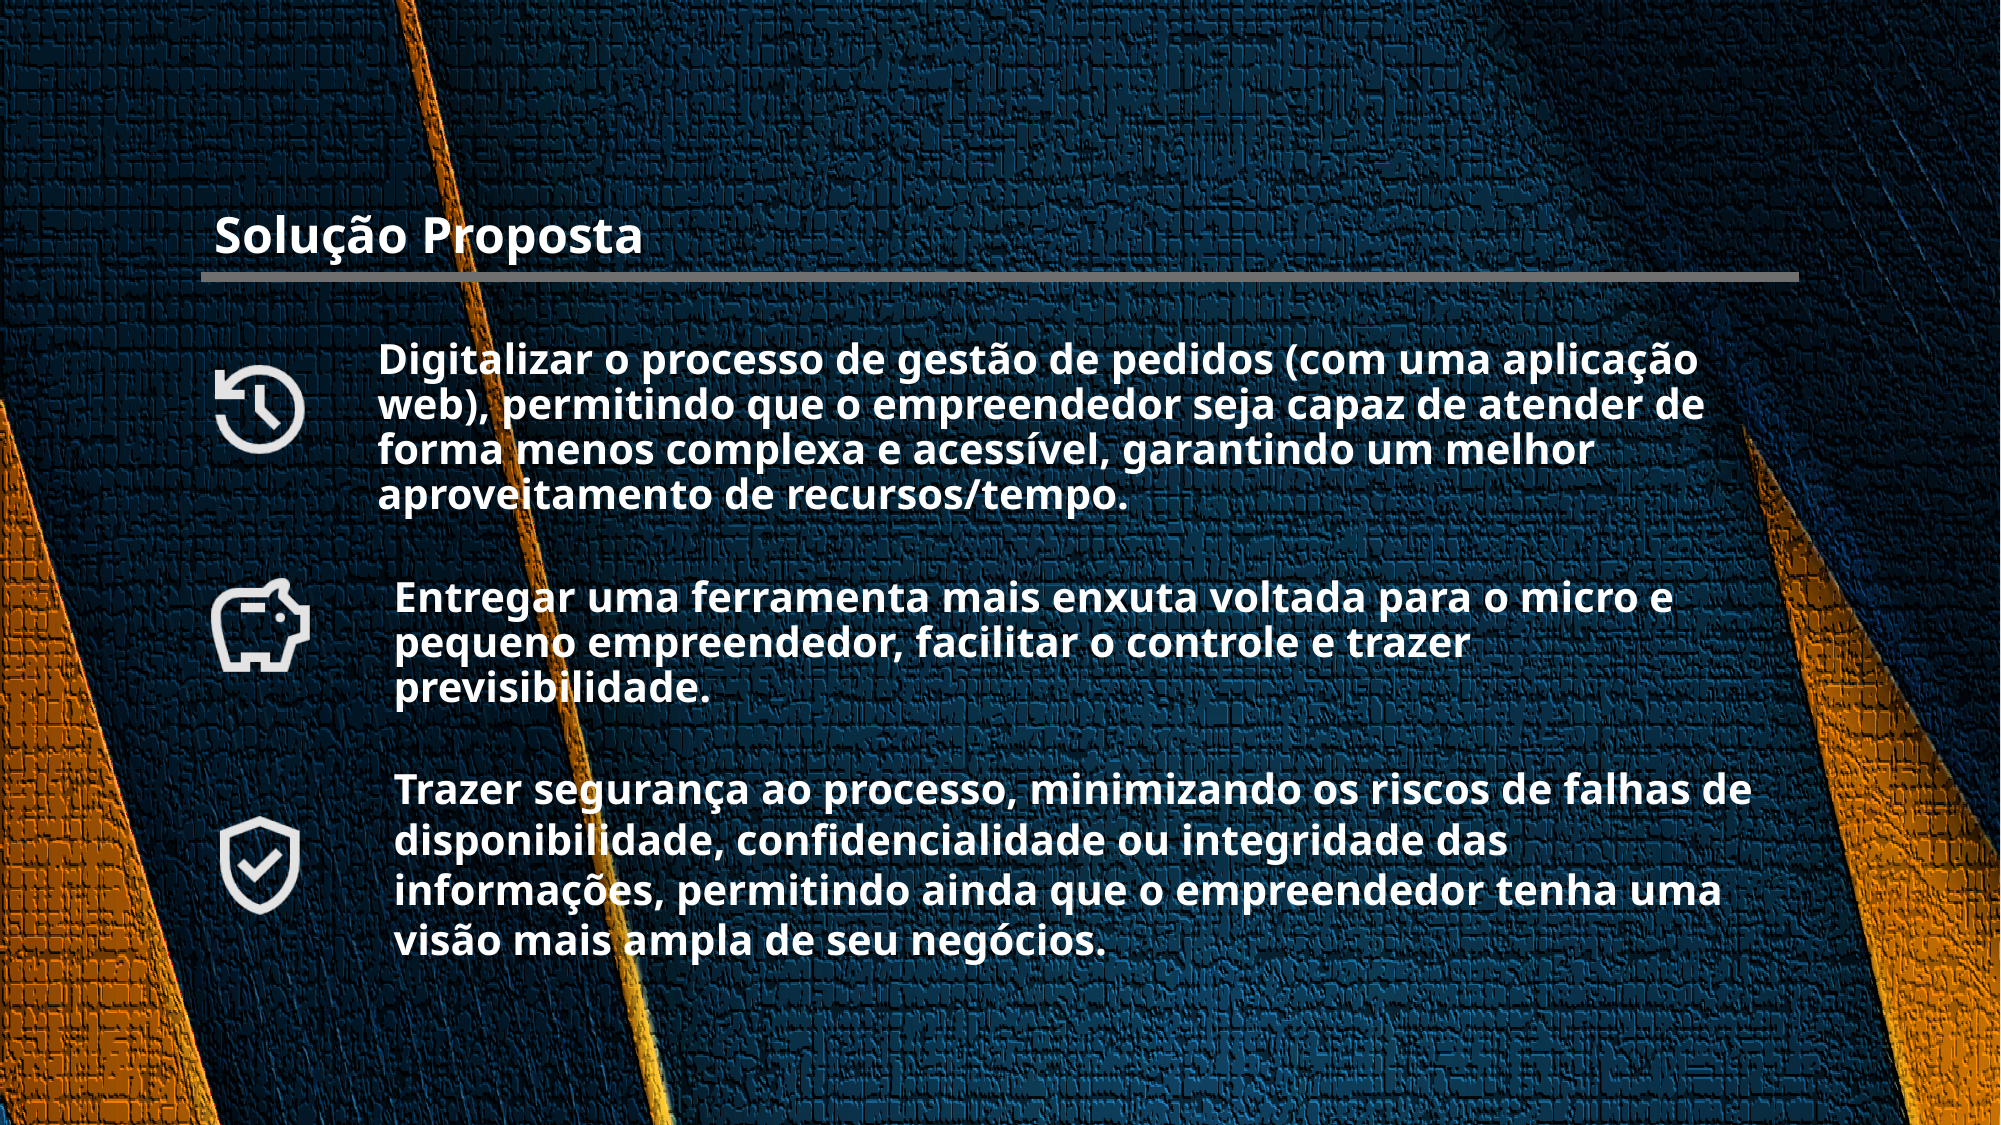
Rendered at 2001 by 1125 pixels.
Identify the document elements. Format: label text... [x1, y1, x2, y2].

picture [0, 0, 2001, 1125]
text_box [200, 330, 1800, 524]
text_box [200, 755, 1800, 977]
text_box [201, 568, 1799, 688]
text_box Solução Proposta [199, 202, 1814, 272]
